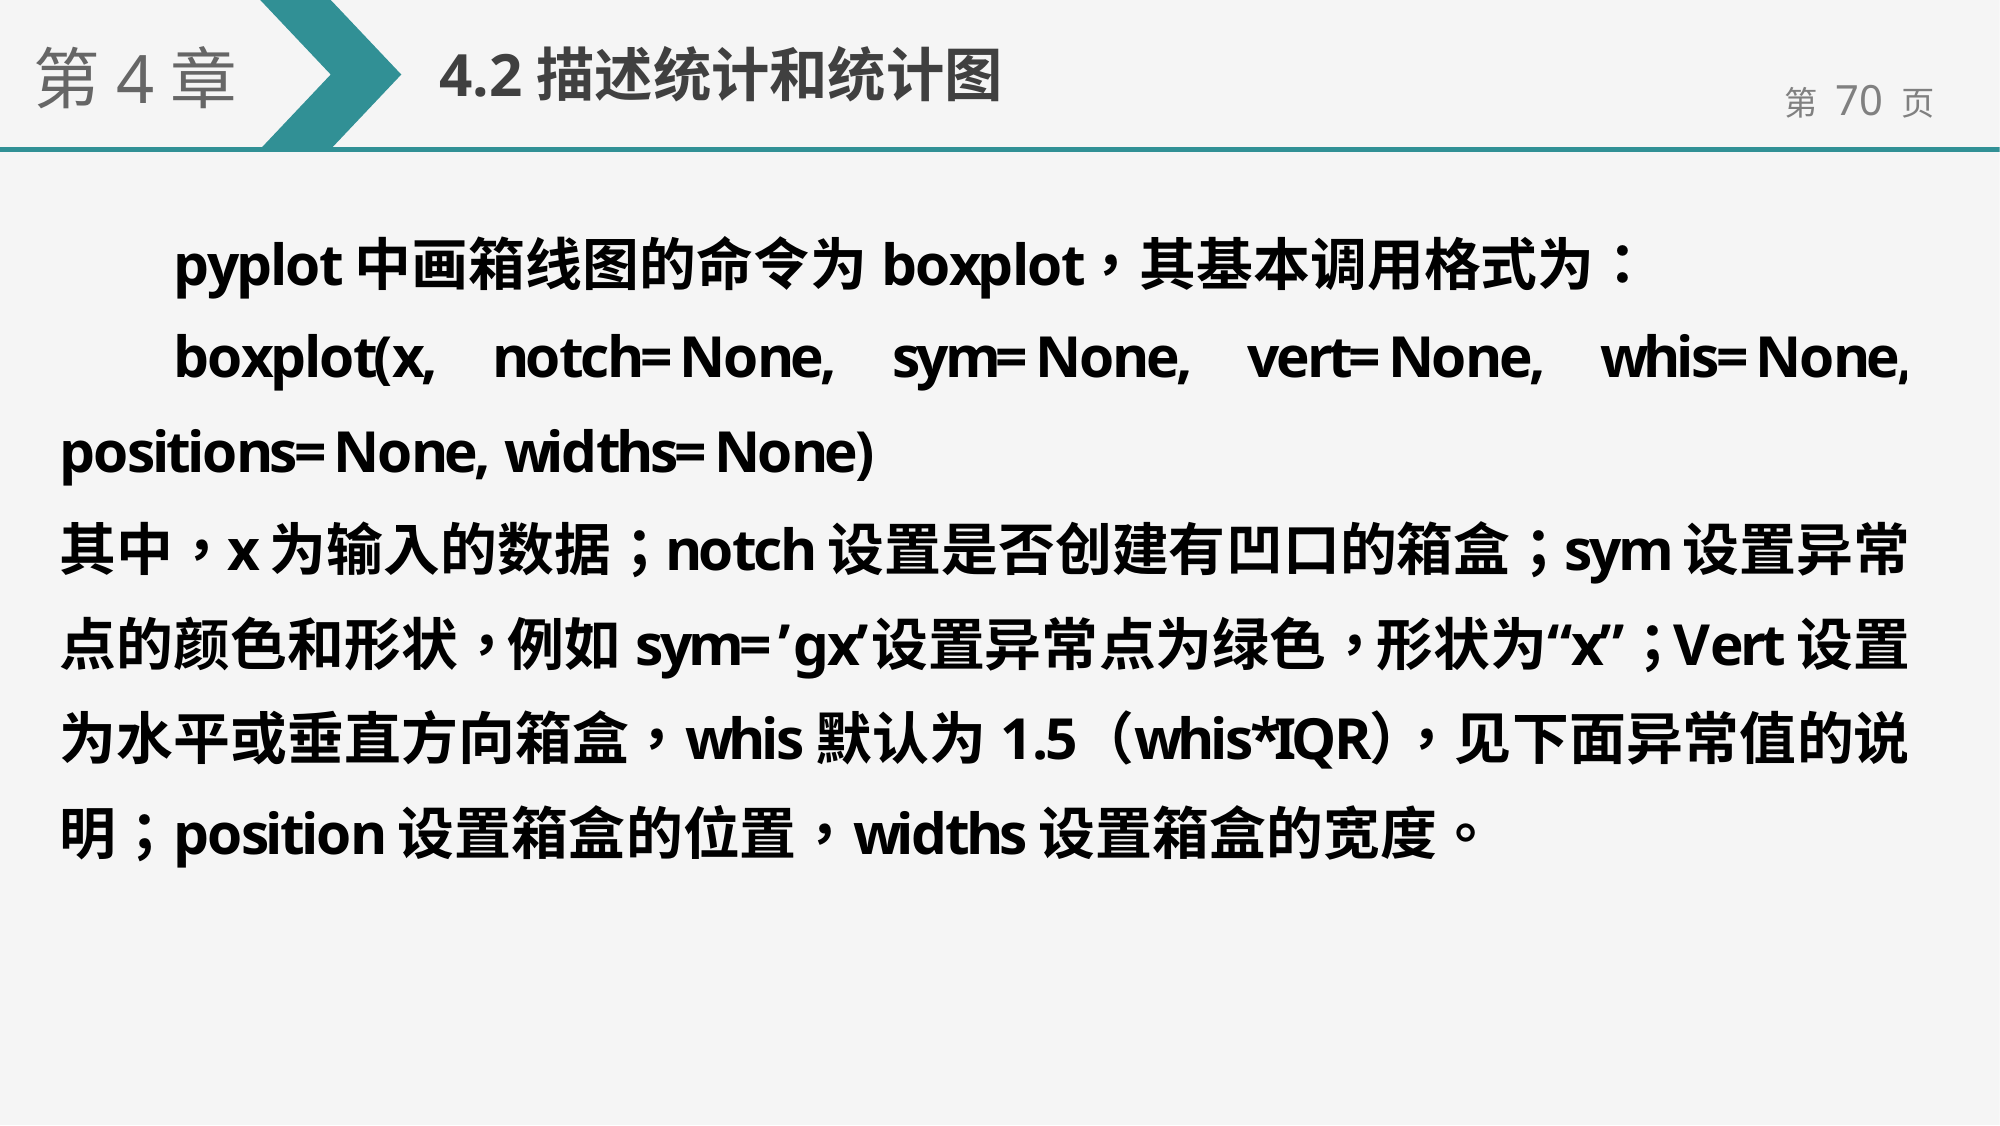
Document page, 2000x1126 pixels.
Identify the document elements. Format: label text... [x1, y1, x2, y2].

text_box [258, 0, 403, 148]
text_box 第4章 [19, 29, 253, 125]
text_box 4.2描述统计和统计图 [424, 31, 1366, 116]
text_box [59, 218, 1907, 882]
